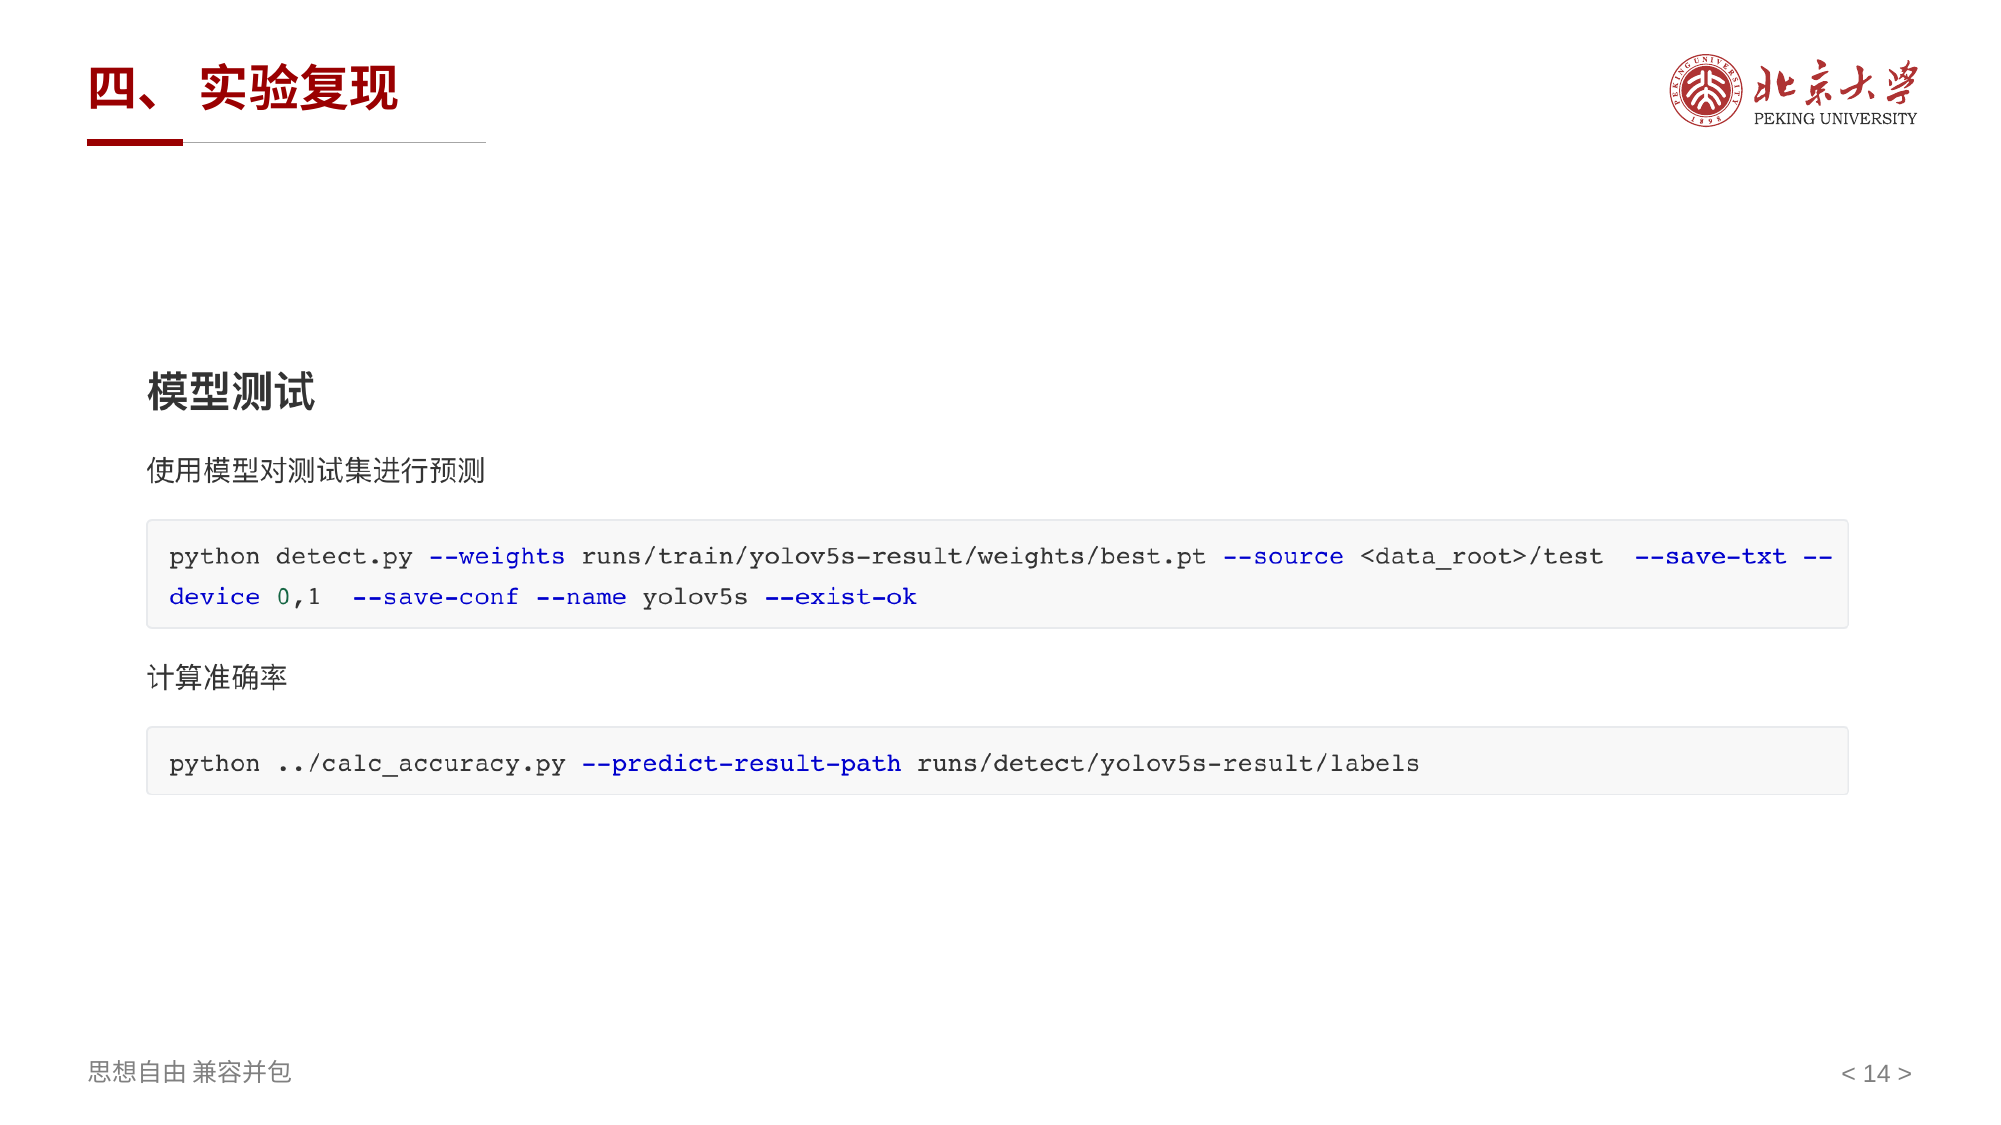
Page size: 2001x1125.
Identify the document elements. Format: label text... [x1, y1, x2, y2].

title 四、 实验复现 [72, 39, 1559, 142]
picture [137, 364, 1863, 810]
slide_number < > [1477, 1048, 1928, 1097]
